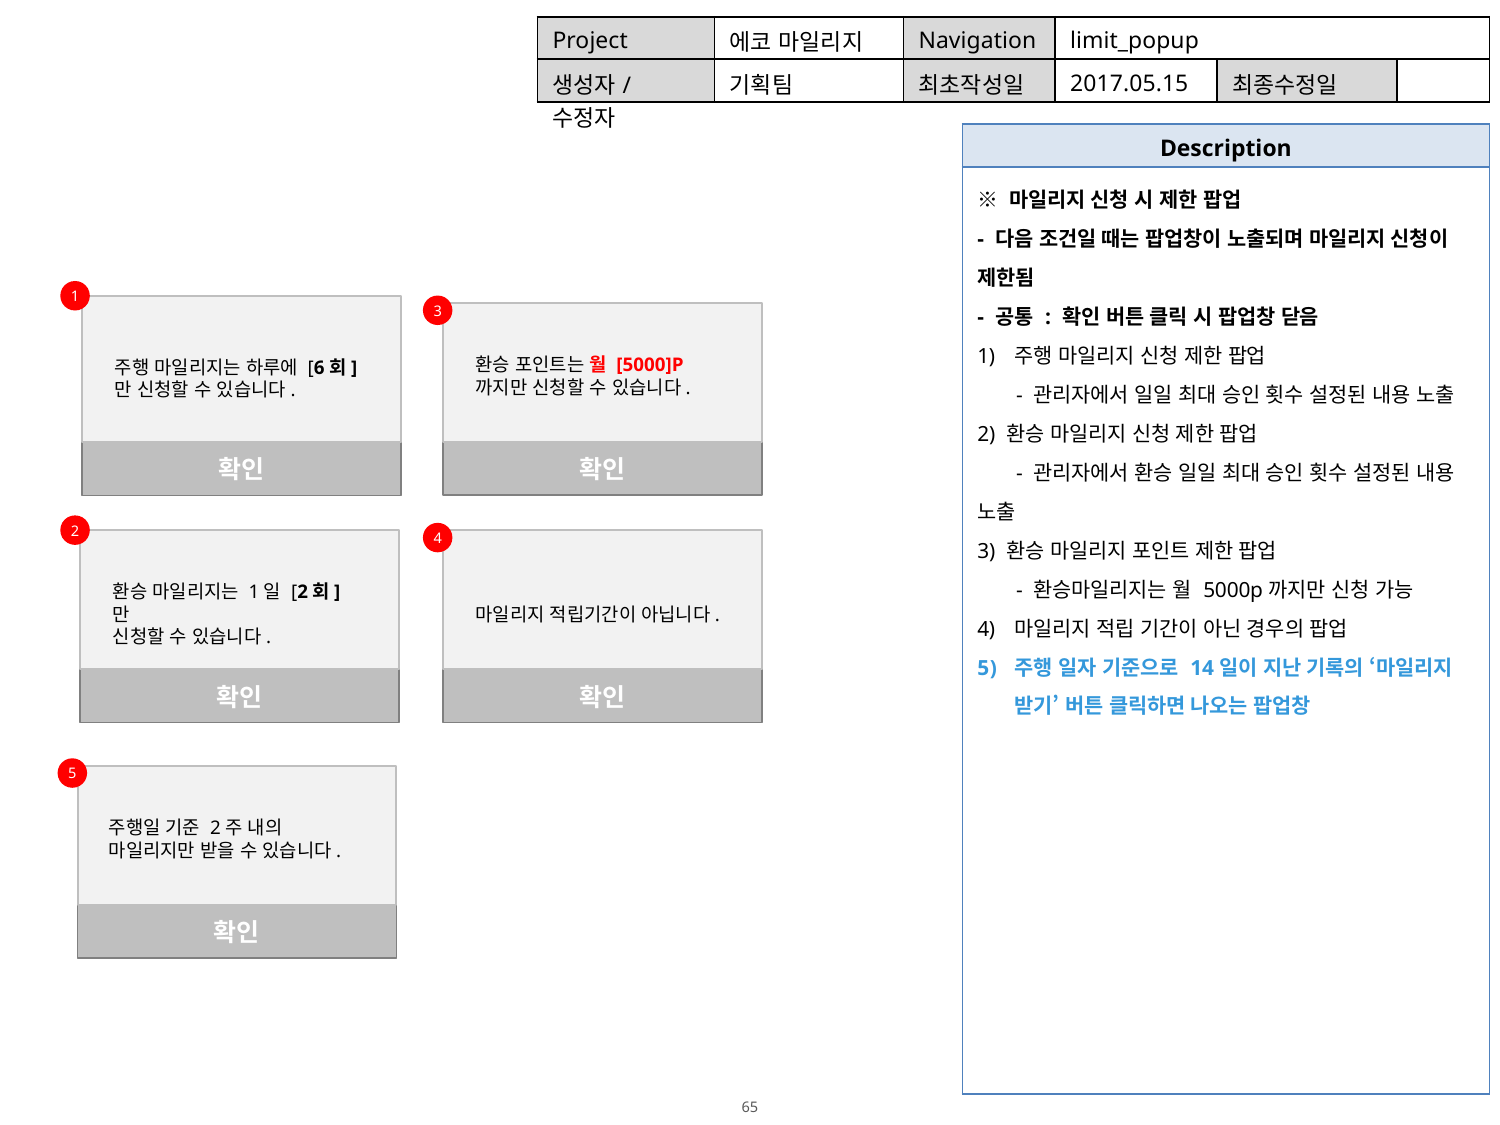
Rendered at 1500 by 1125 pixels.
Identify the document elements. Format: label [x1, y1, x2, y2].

table_cell [538, 60, 714, 101]
table_cell [963, 168, 1489, 1093]
table_cell [1398, 60, 1489, 101]
text_box [58, 278, 403, 497]
table_header [963, 125, 1489, 166]
text_box [420, 293, 764, 497]
text_box [58, 513, 401, 725]
table_header [1056, 18, 1489, 58]
text_box [420, 520, 764, 725]
table_header [715, 18, 903, 58]
table_cell [1056, 60, 1216, 101]
table_header [904, 18, 1054, 58]
text_box [55, 756, 399, 960]
table_cell [904, 60, 1054, 101]
table_header [538, 18, 714, 58]
table_cell [715, 60, 903, 101]
table_cell [1218, 60, 1396, 101]
